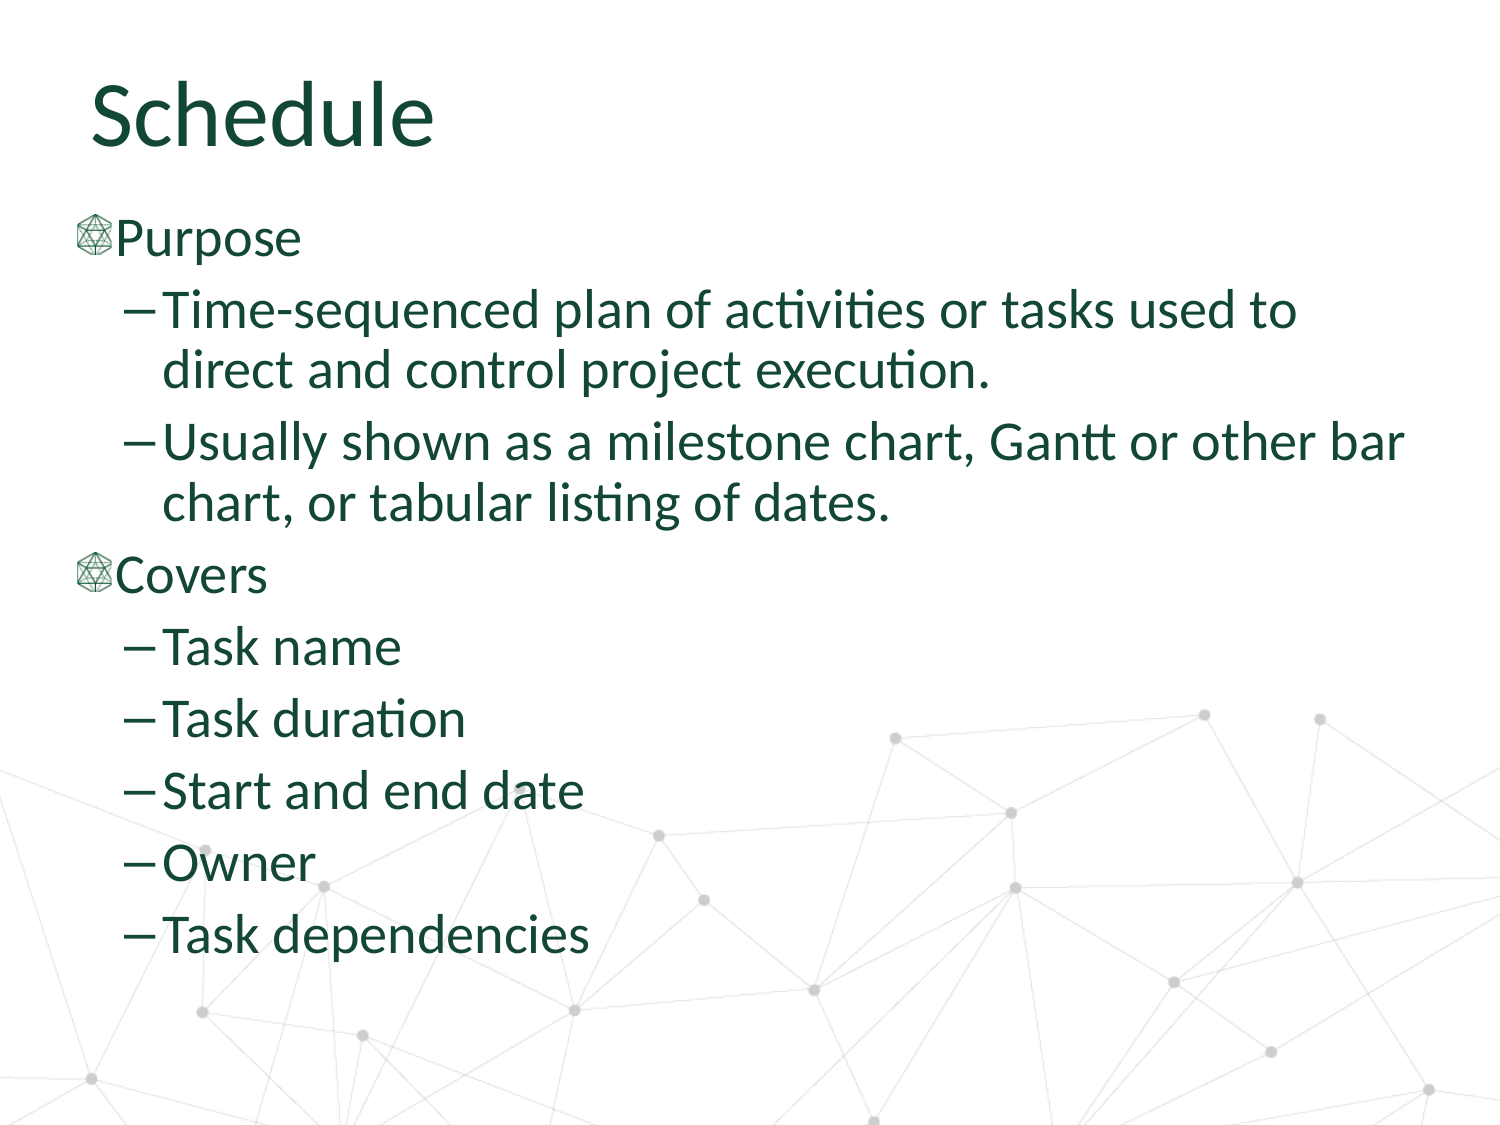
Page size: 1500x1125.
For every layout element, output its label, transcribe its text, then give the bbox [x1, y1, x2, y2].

title Schedule [75, 45, 1425, 173]
list Purpose Time-sequenced plan of activities or tasks used to direct and control project execution. Usually shown as a milestone chart, Gantt or other bar chart, or tabular listing of dates. Covers Task name Task duration Start and end date Owner Task dependencies [62, 200, 1438, 1013]
